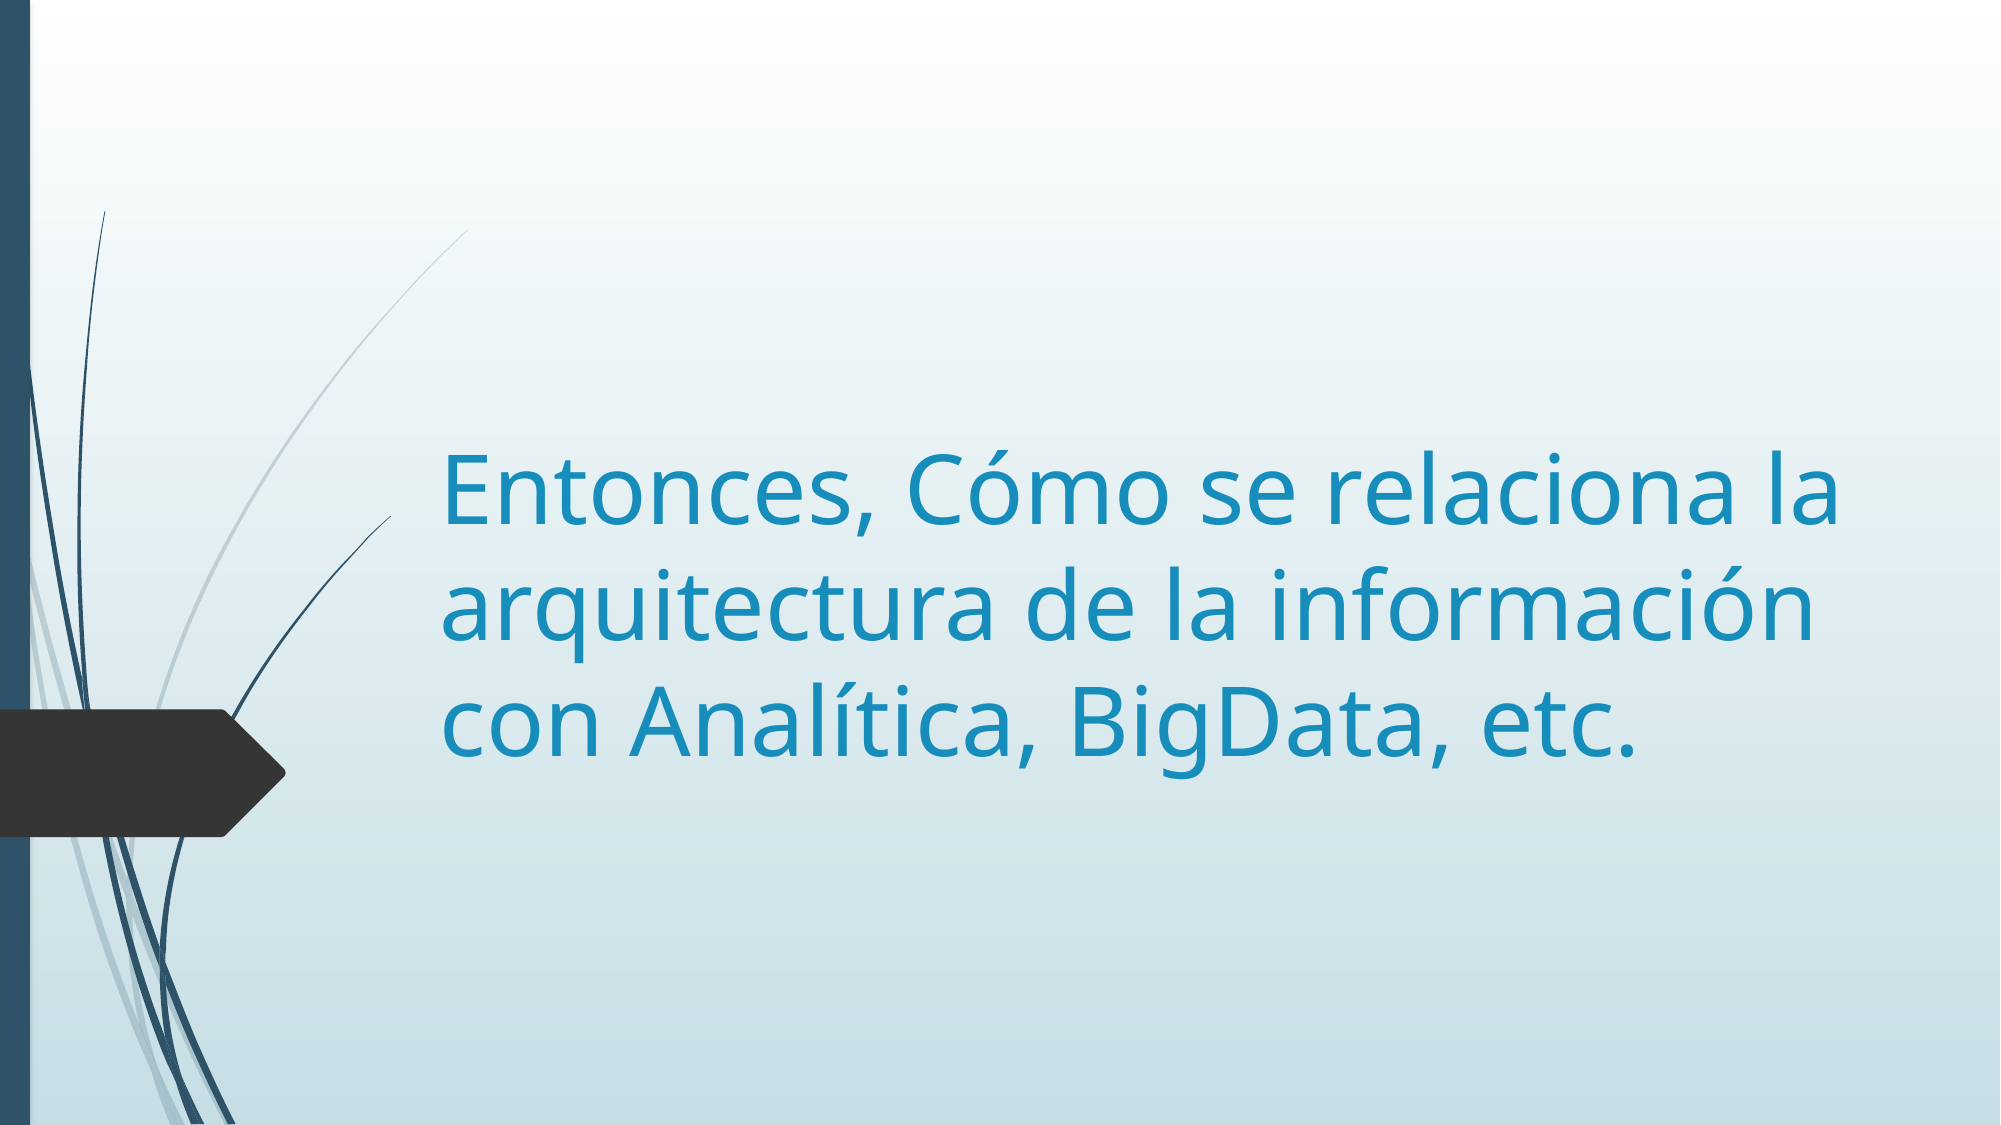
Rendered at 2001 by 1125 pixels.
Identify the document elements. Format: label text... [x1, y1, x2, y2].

title Entonces, Cómo se relaciona la arquitectura de la información con Analítica, BigData, etc. [424, 412, 1888, 784]
